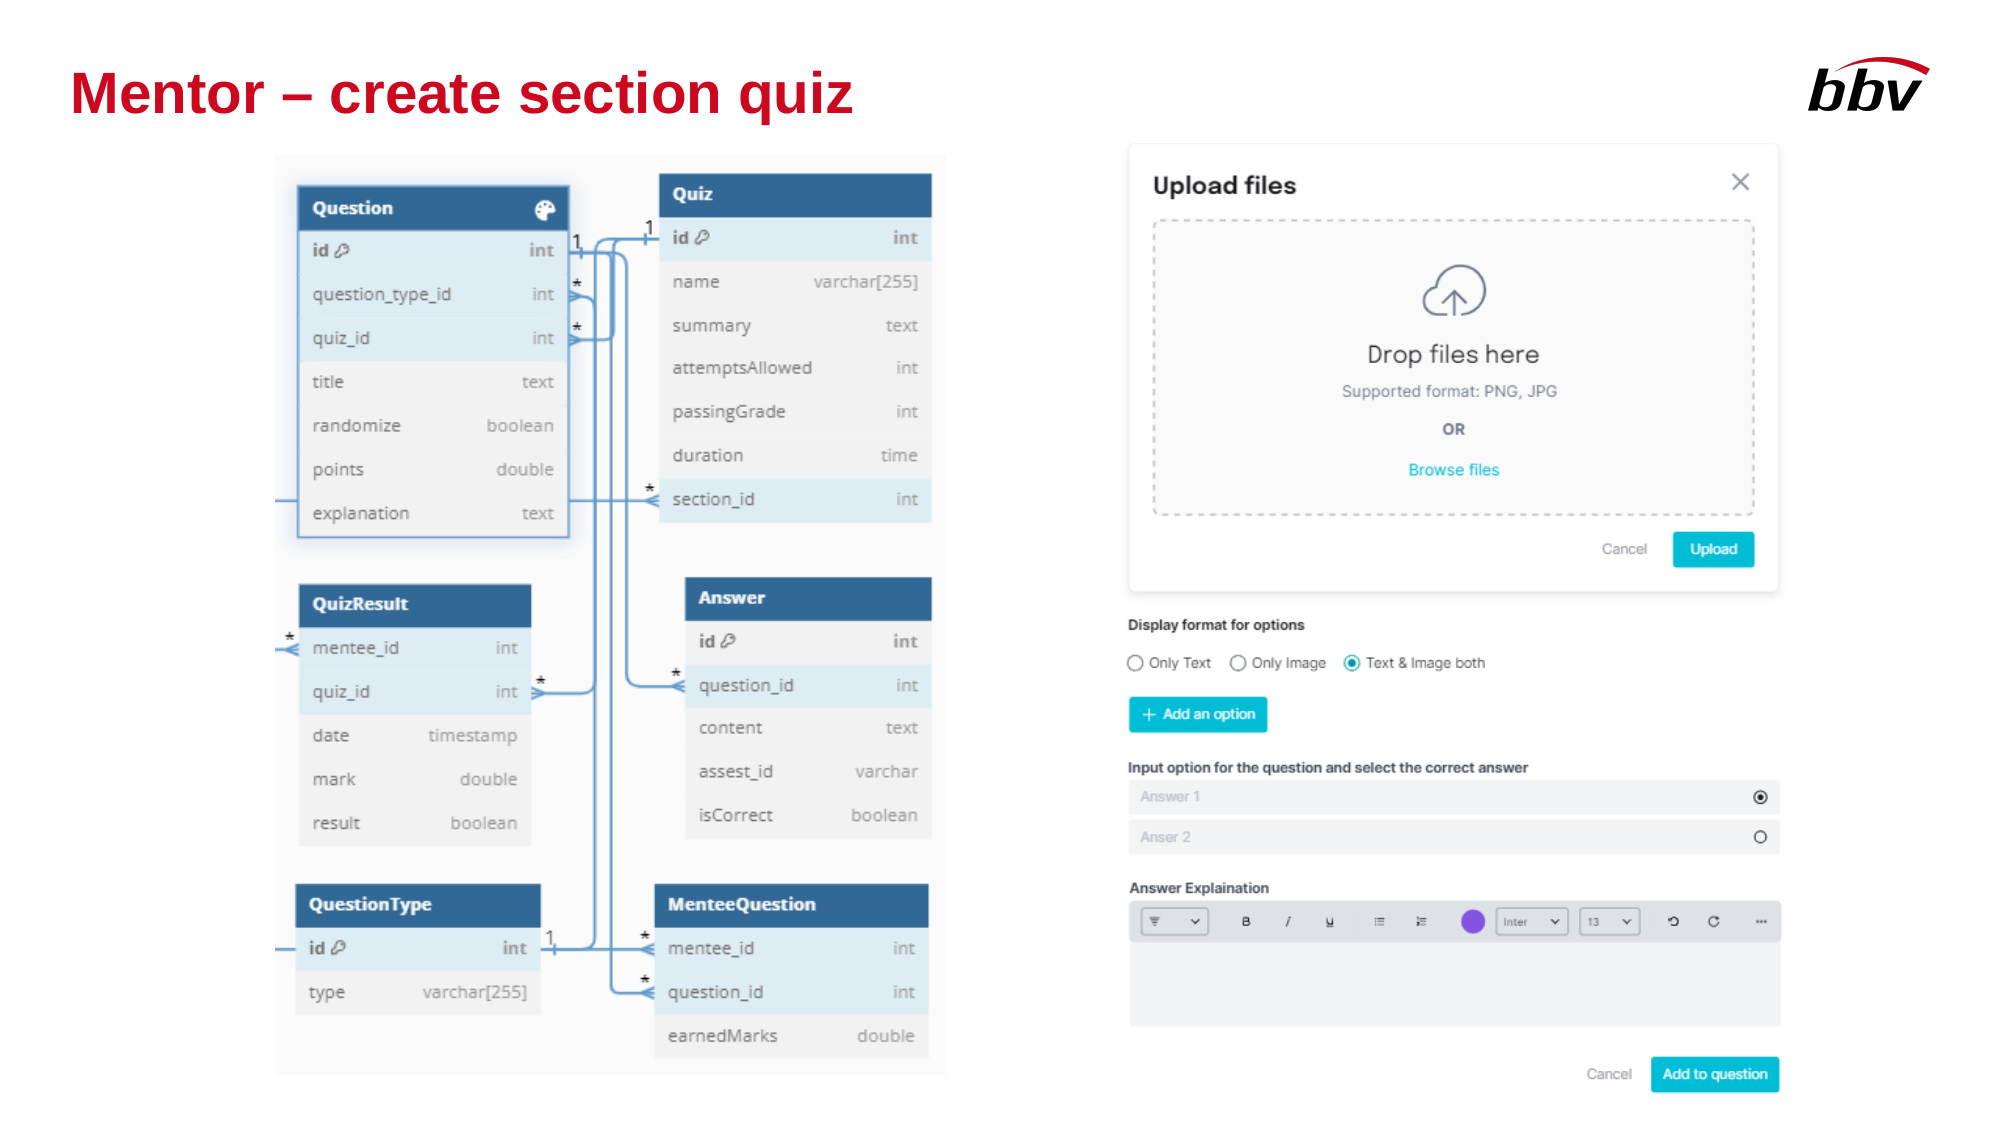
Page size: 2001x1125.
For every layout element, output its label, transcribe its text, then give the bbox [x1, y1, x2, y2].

picture [275, 155, 947, 1075]
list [1091, 143, 1812, 1125]
picture [1808, 57, 1930, 111]
title Mentor – create section quiz [70, 0, 1666, 181]
